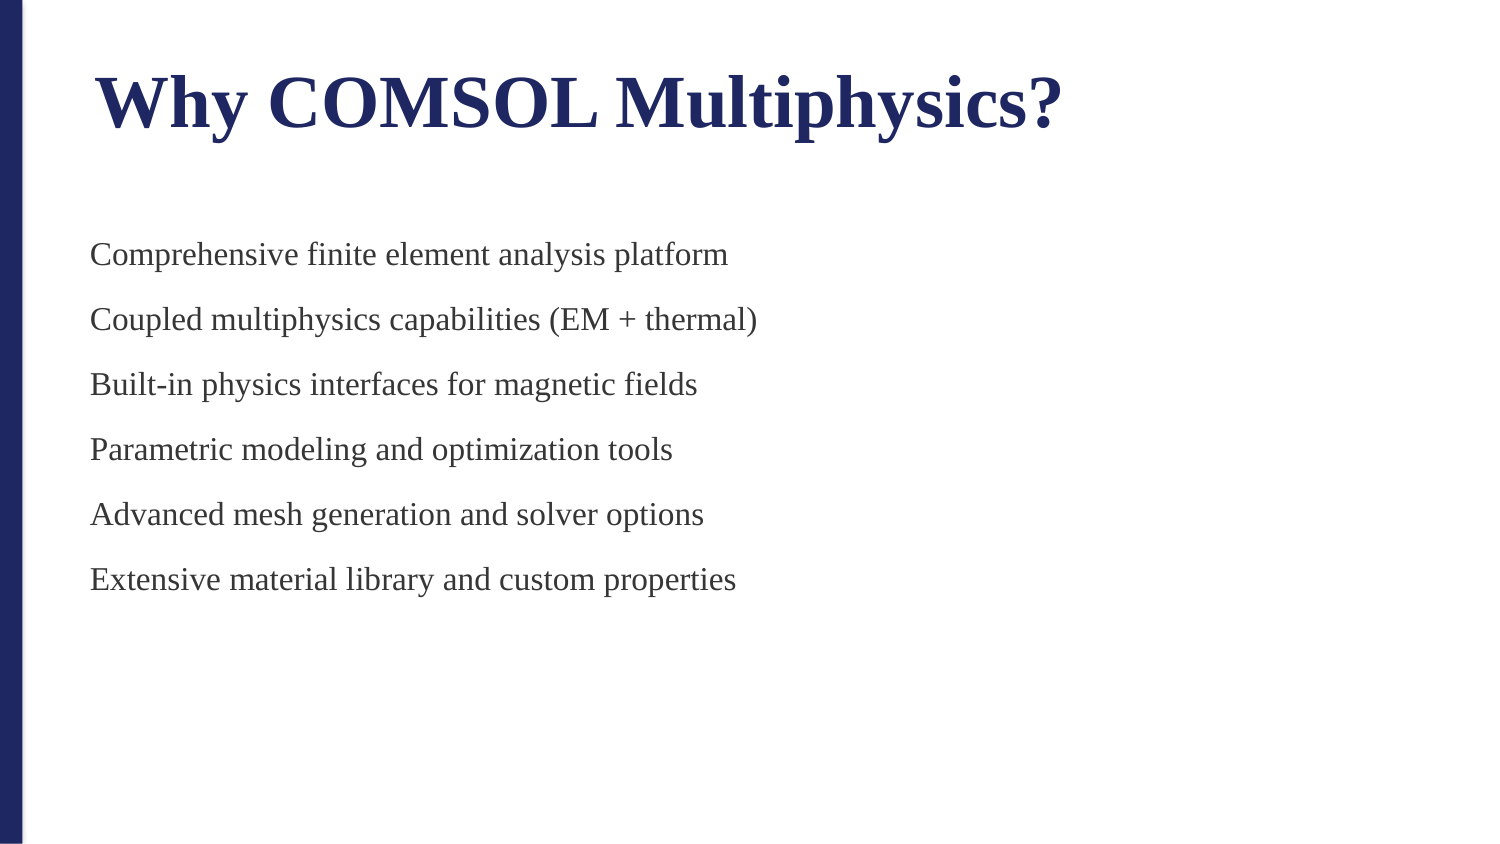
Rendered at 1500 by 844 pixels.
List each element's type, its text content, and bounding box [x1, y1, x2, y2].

text_box Comprehensive finite element analysis platform Coupled multiphysics capabilities (EM + thermal) Built-in physics interfaces for magnetic fields Parametric modeling and optimization tools Advanced mesh generation and solver options Extensive material library and custom properties [74, 180, 1425, 605]
text_box [0, 0, 23, 844]
text_box Why COMSOL Multiphysics? [79, 44, 1081, 150]
